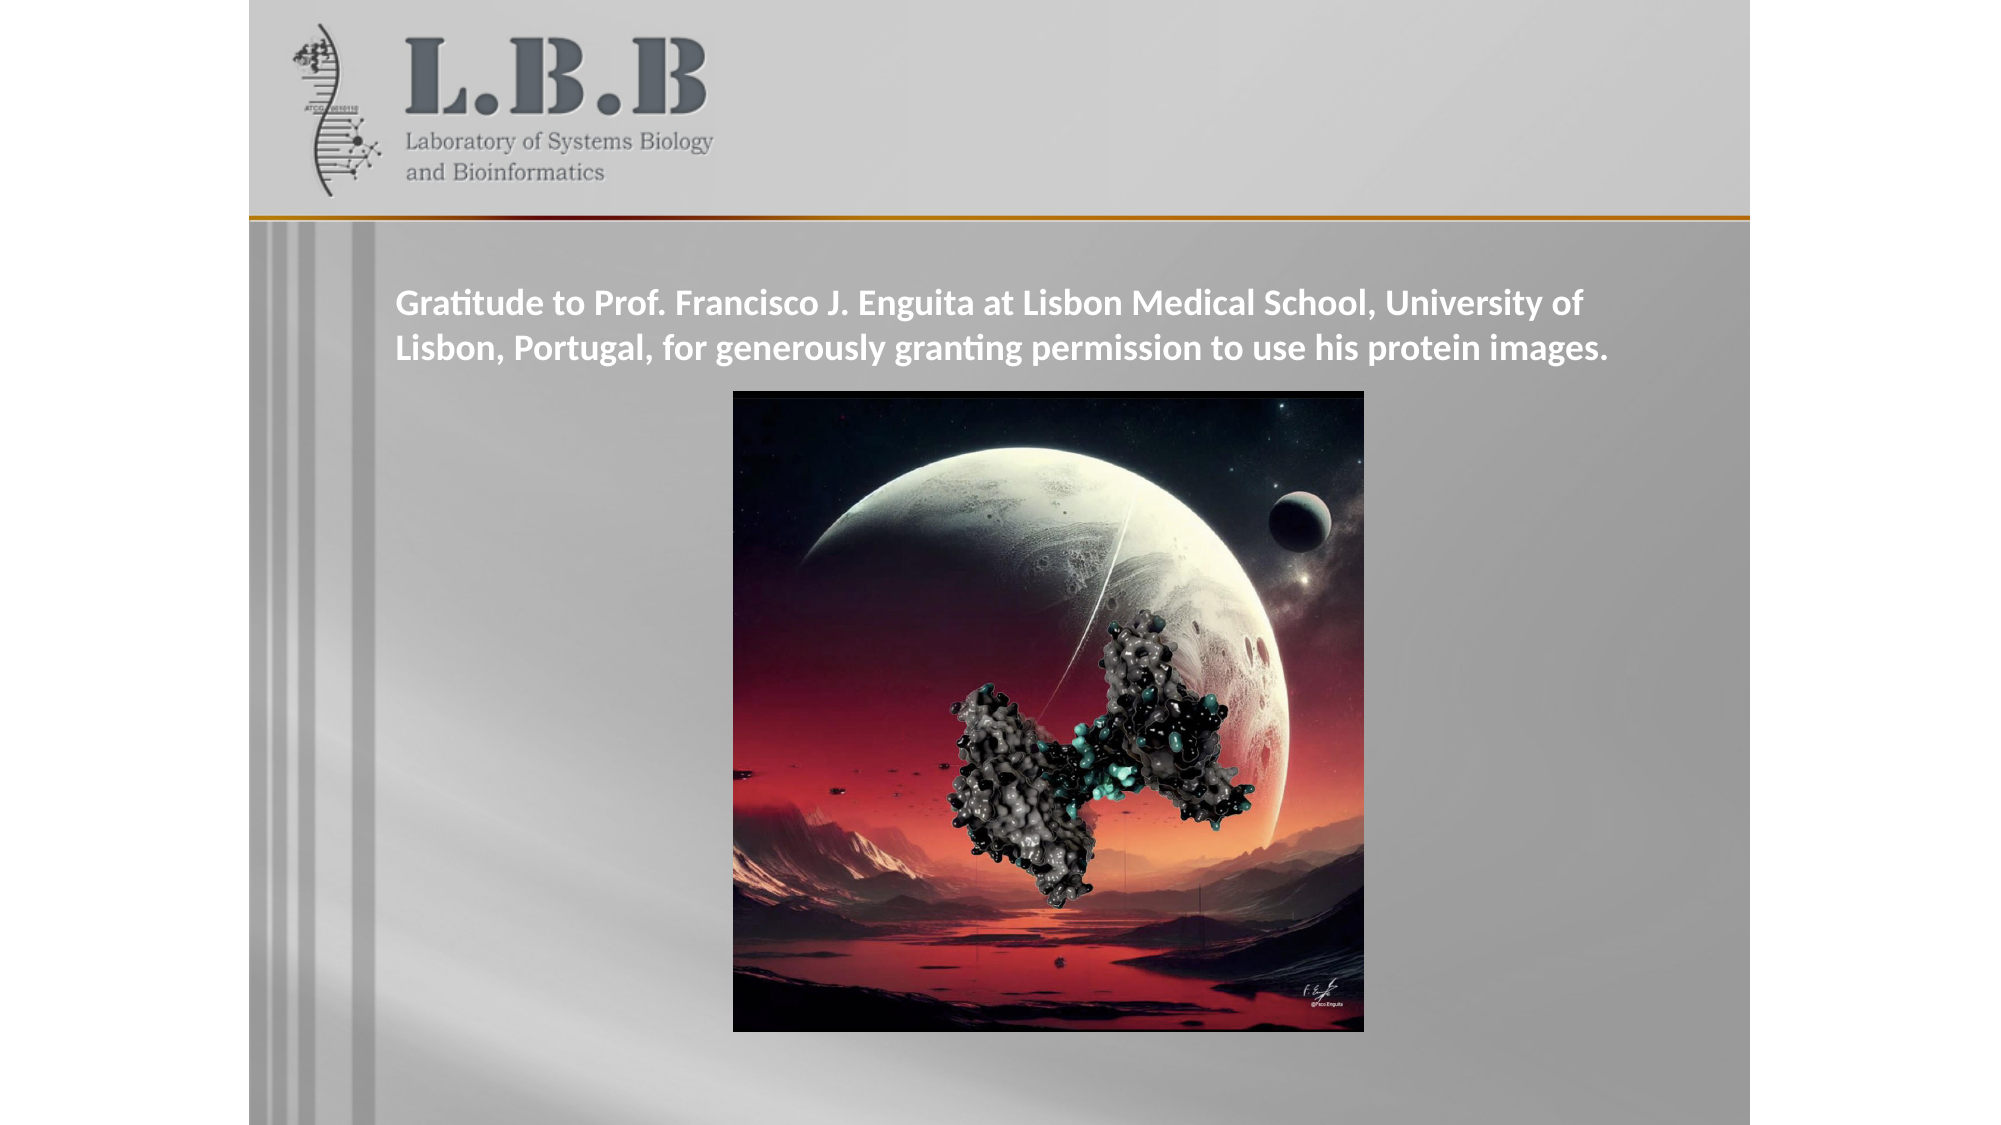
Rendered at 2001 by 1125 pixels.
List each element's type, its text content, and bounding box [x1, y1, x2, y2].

subtitle Gratitude to Prof. Francisco J. Enguita at Lisbon Medical School, University of Lisbon, Portugal, for generously granting permission to use his protein images. [380, 270, 1717, 1032]
picture [249, 0, 1750, 1125]
